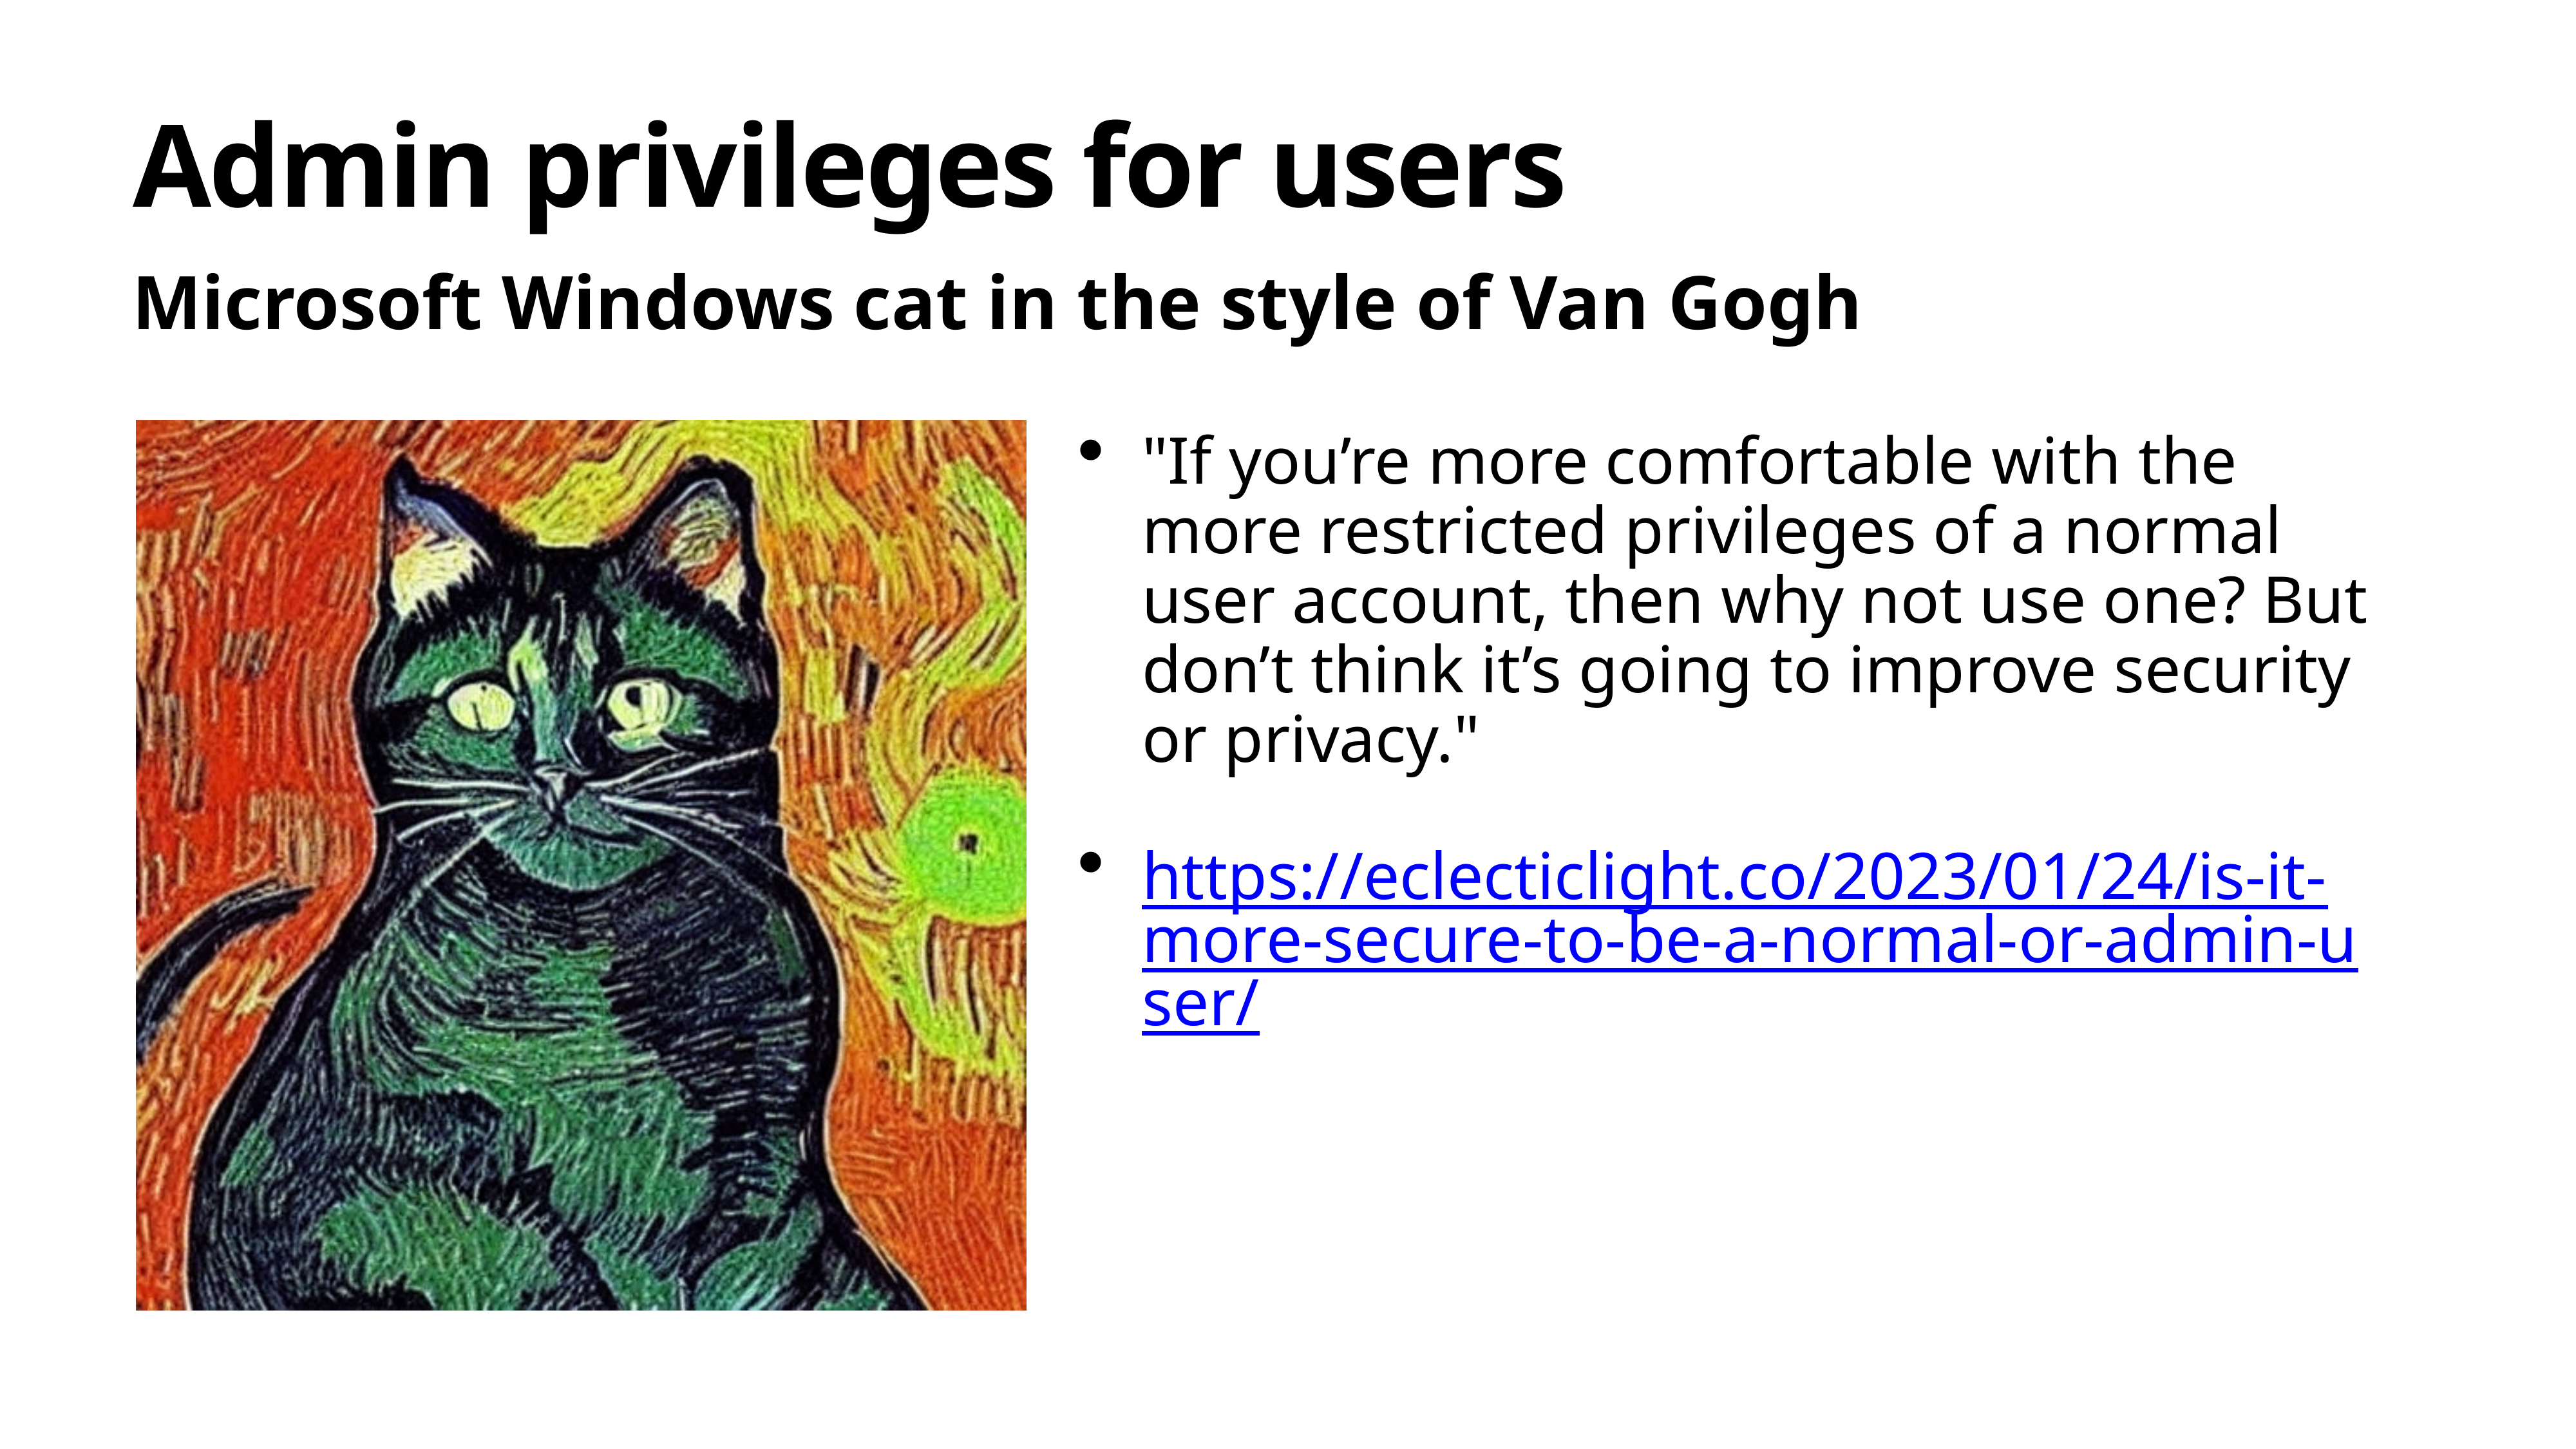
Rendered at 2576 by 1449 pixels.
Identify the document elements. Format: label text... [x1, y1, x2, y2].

picture [136, 420, 1027, 1311]
list Microsoft Windows cat in the style of Van Gogh [127, 250, 2449, 350]
list "If you’re more comfortable with the more restricted privileges of a normal user account, then why not use one? But don’t think it’s going to improve security or privacy." https://eclecticlight.co/2023/01/24/is-it-more-secure-to-be-a-normal-or-admin-user/ [1072, 422, 2389, 1314]
title Admin privileges for users [127, 113, 2449, 250]
